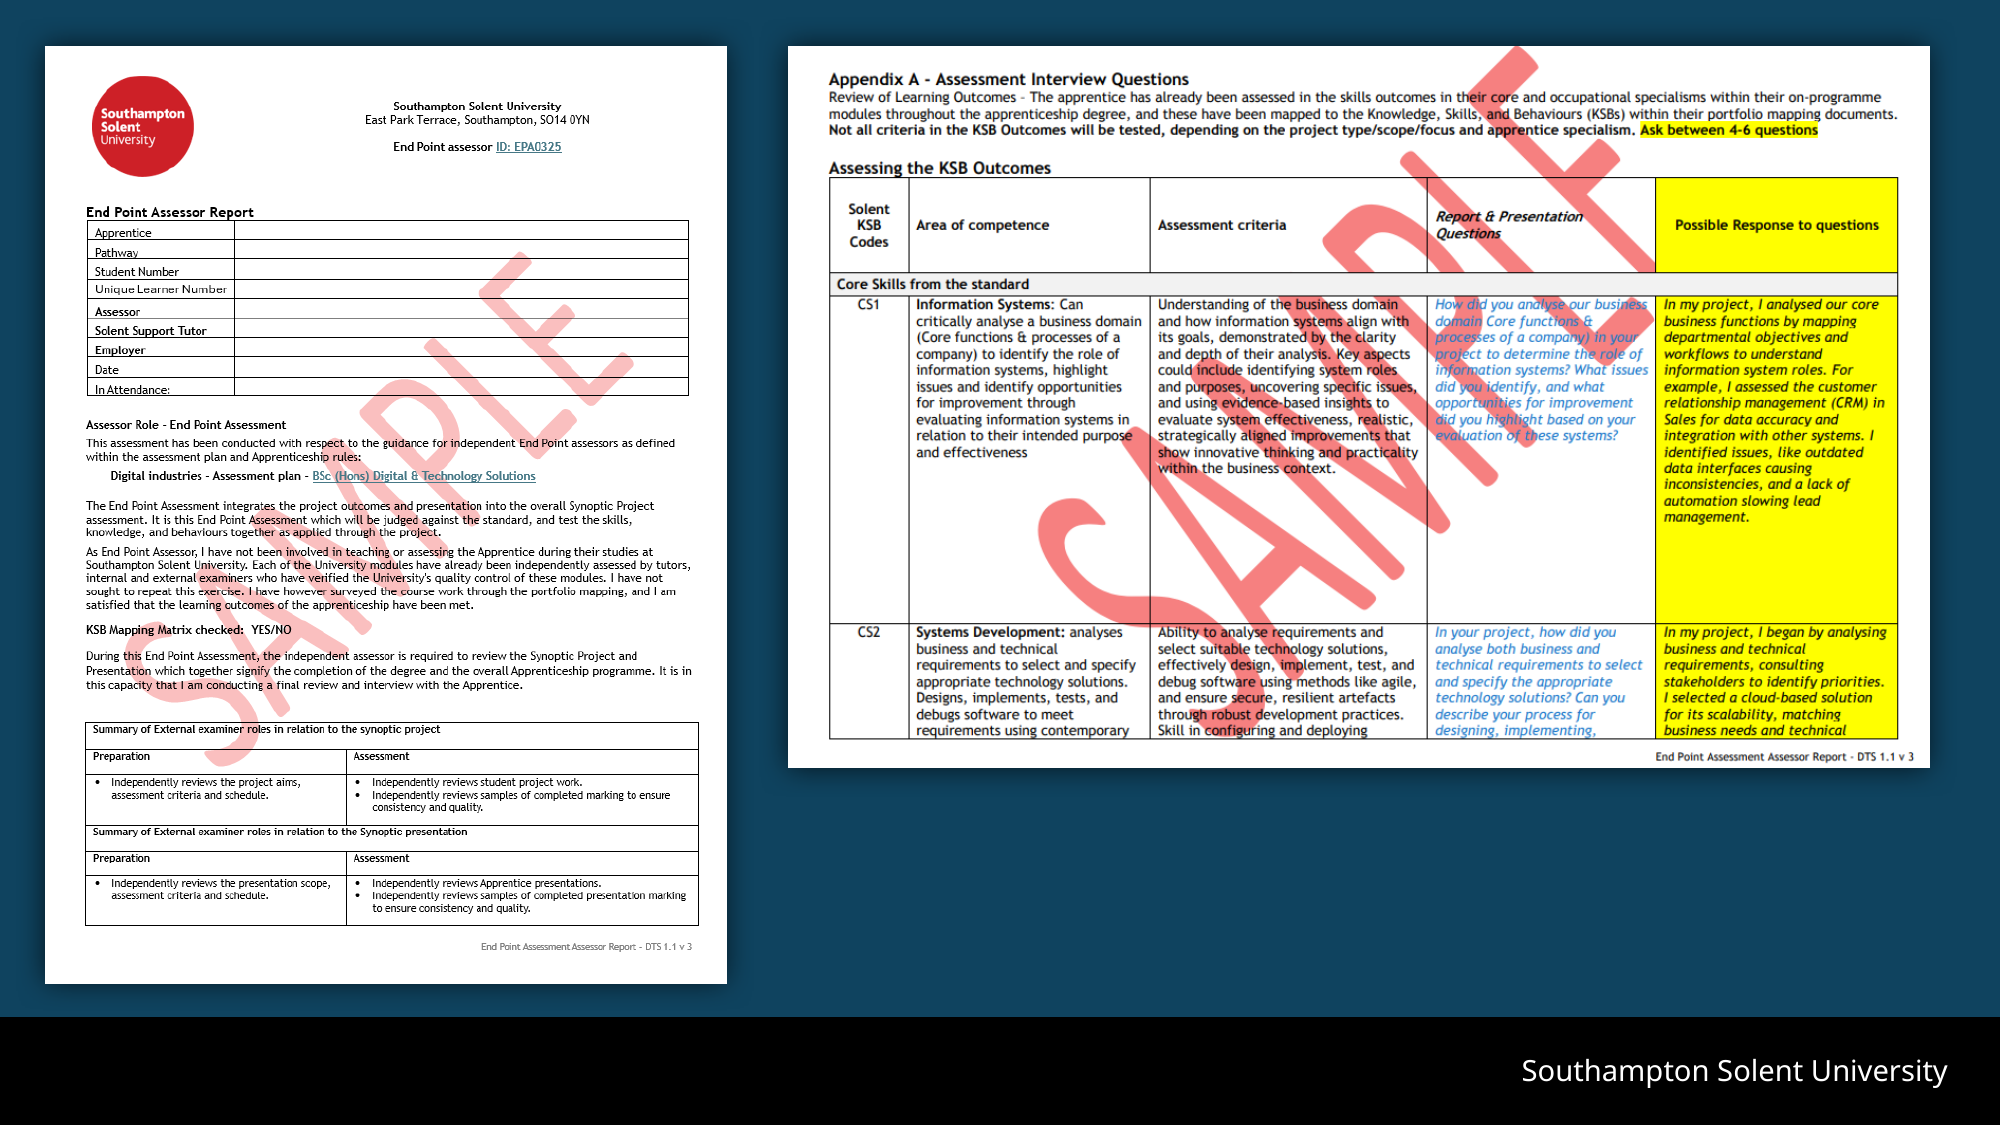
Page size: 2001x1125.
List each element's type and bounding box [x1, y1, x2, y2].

picture [45, 46, 727, 984]
picture [788, 46, 1930, 768]
